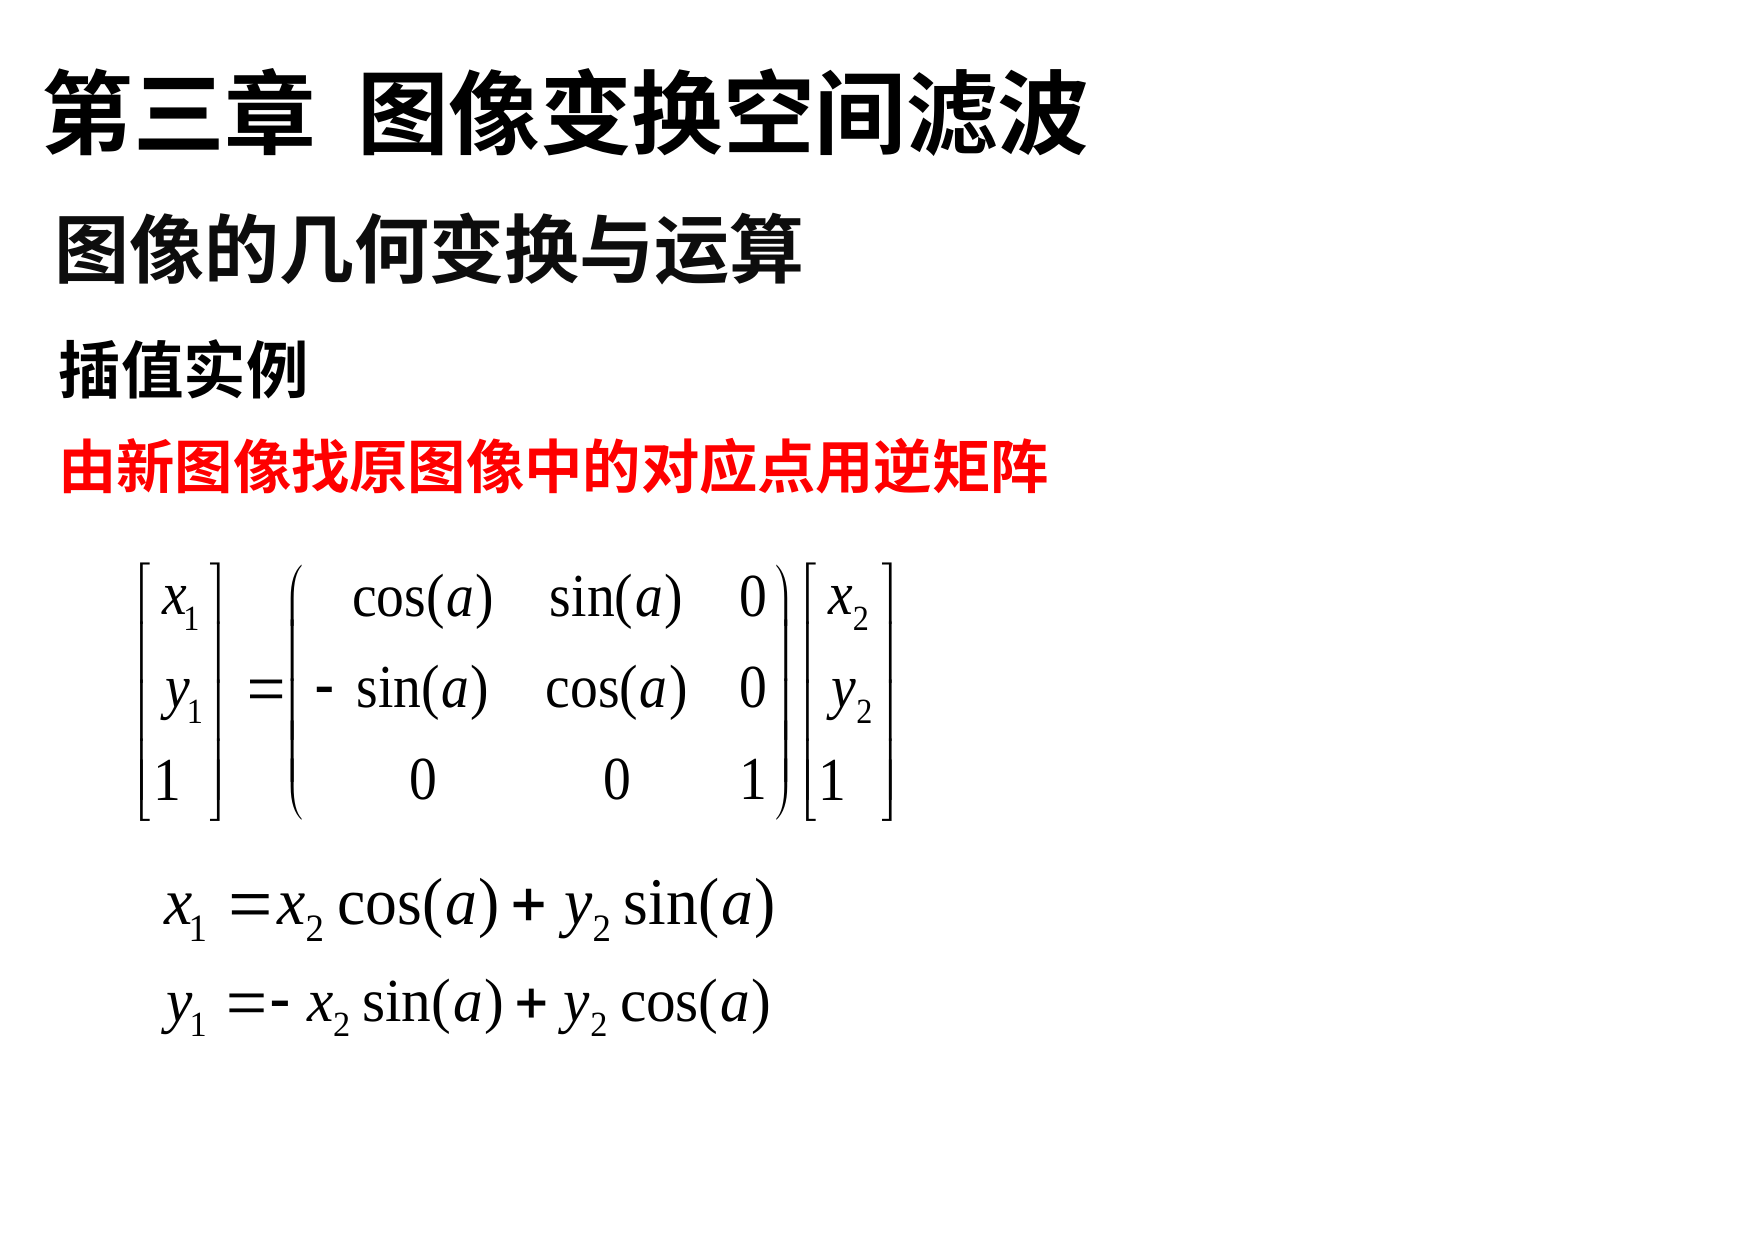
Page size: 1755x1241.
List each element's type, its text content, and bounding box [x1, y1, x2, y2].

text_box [127, 550, 915, 835]
text_box 插值实例 [43, 323, 1640, 424]
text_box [151, 857, 789, 1052]
text_box 由新图像找原图像中的对应点用逆矩阵 [43, 424, 1191, 508]
text_box 第三章 图像变换空间滤波 [27, 0, 1619, 174]
text_box 图像的几何变换与运算 [39, 195, 1086, 300]
